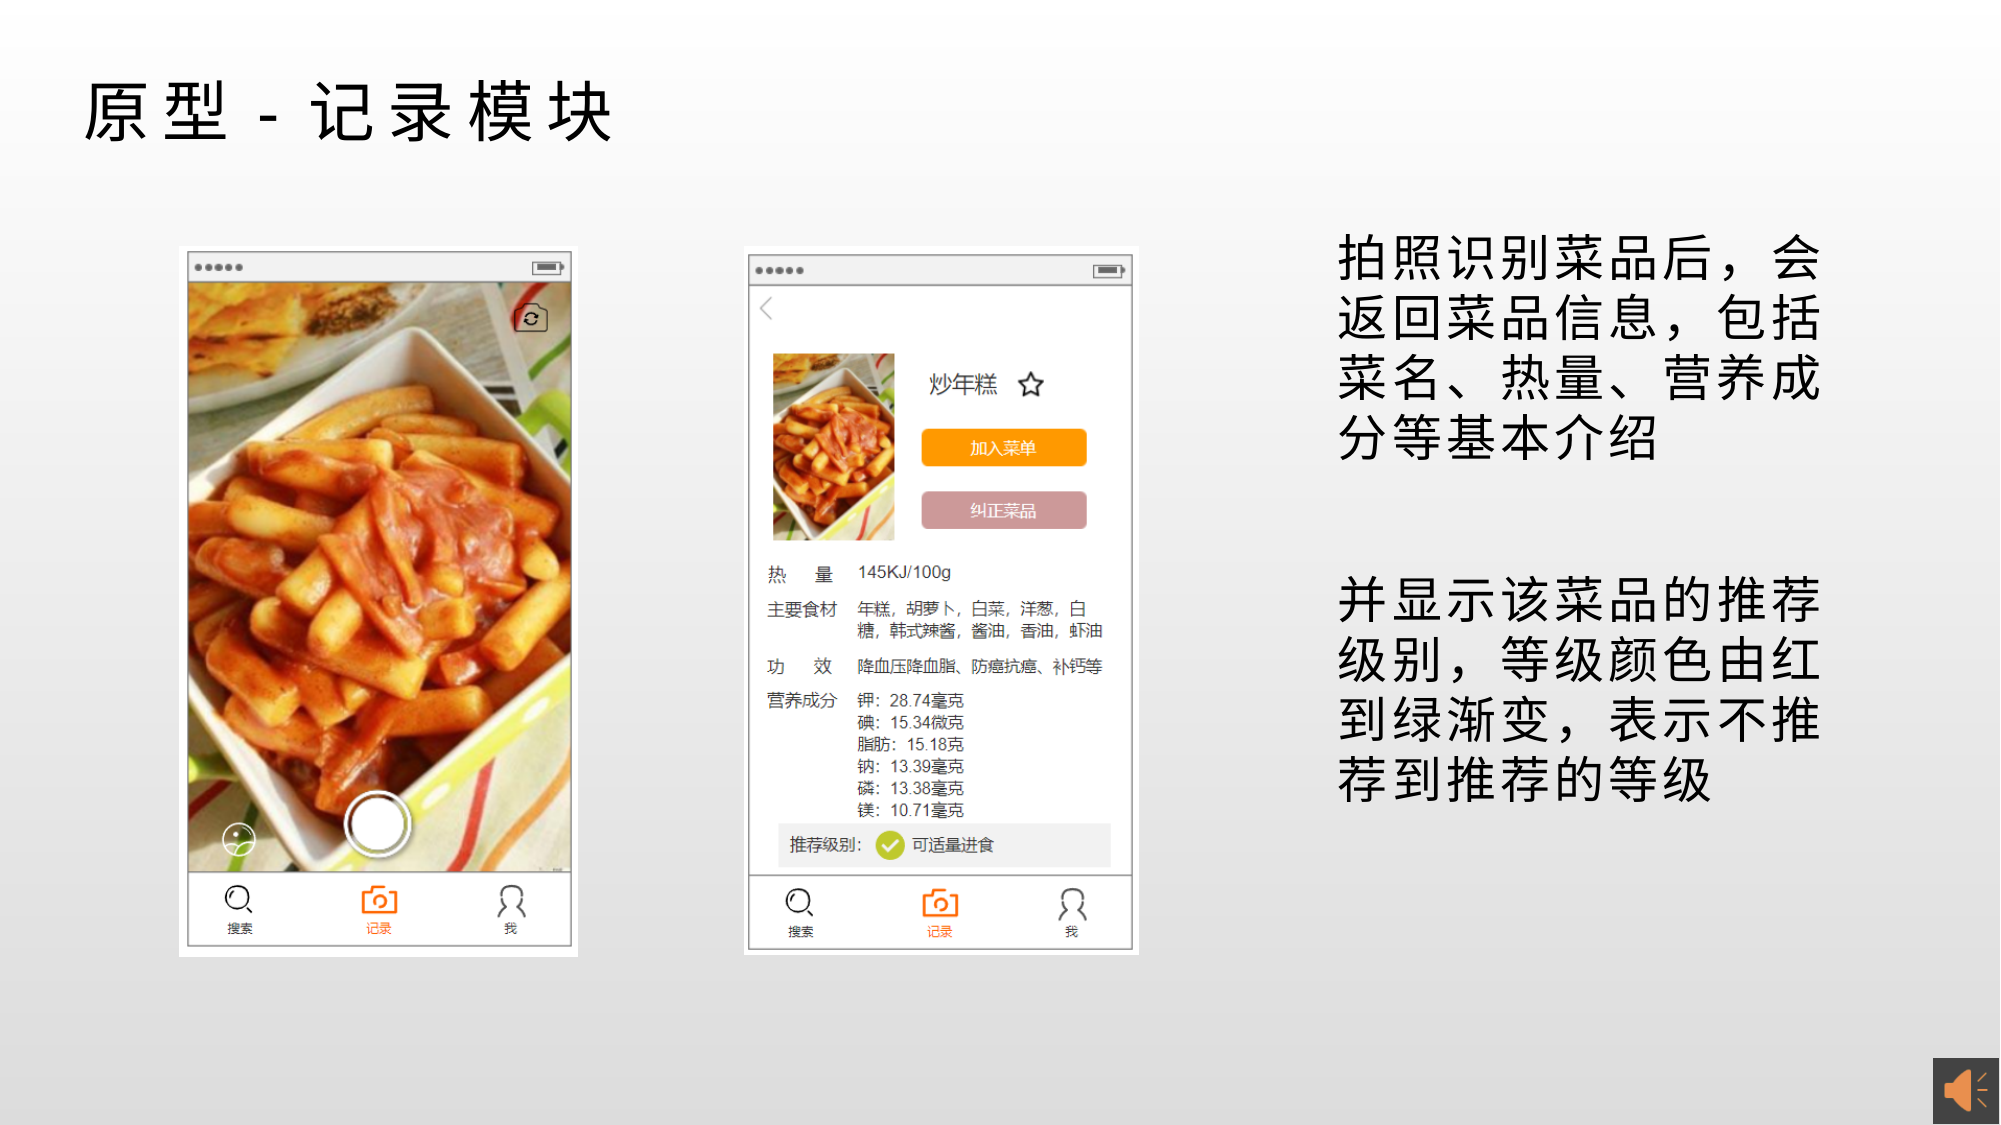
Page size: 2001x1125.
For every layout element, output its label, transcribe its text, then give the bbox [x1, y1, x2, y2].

picture [1932, 1057, 2000, 1125]
picture [179, 246, 578, 957]
subtitle 拍照识别菜品后，会返回菜品信息，包括菜名、热量、营养成分等基本介绍 并显示该菜品的推荐级别，等级颜色由红到绿渐变，表示不推荐到推荐的等级 [1321, 220, 1891, 957]
title 原型-记录模块 [0, 63, 685, 164]
picture [744, 246, 1139, 955]
